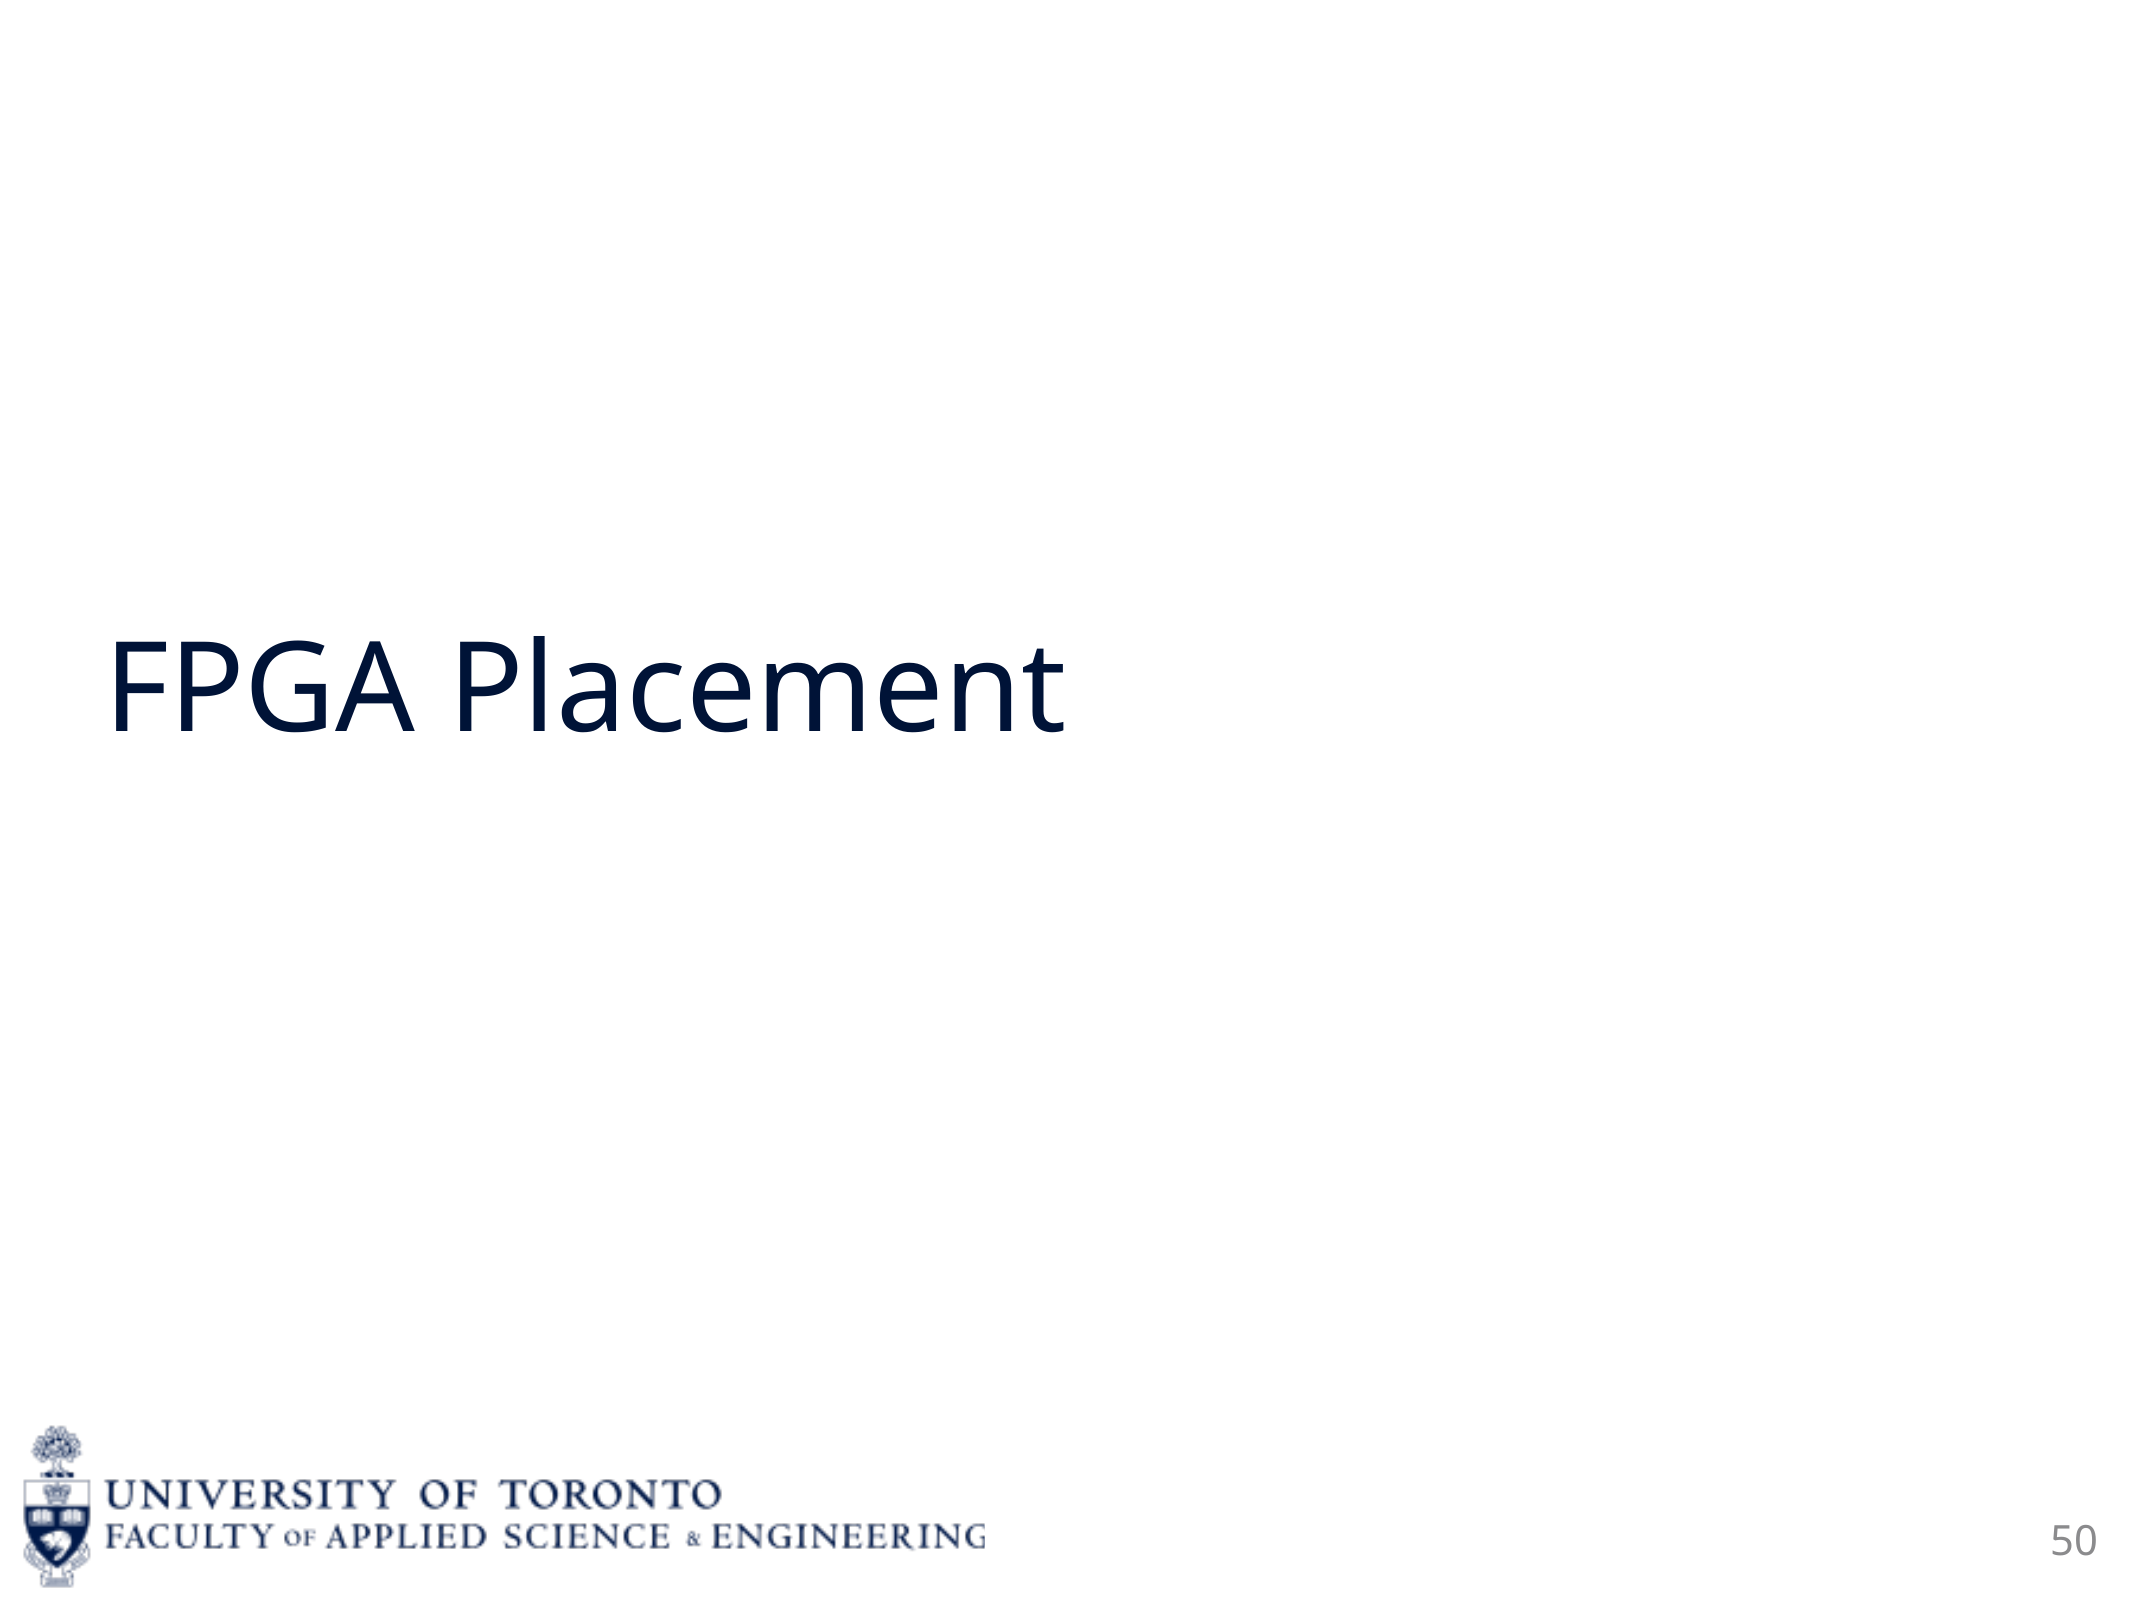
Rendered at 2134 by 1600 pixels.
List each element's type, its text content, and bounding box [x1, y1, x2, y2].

slide_number 50 [1633, 1499, 2114, 1585]
title FPGA Placement [104, 630, 2030, 757]
